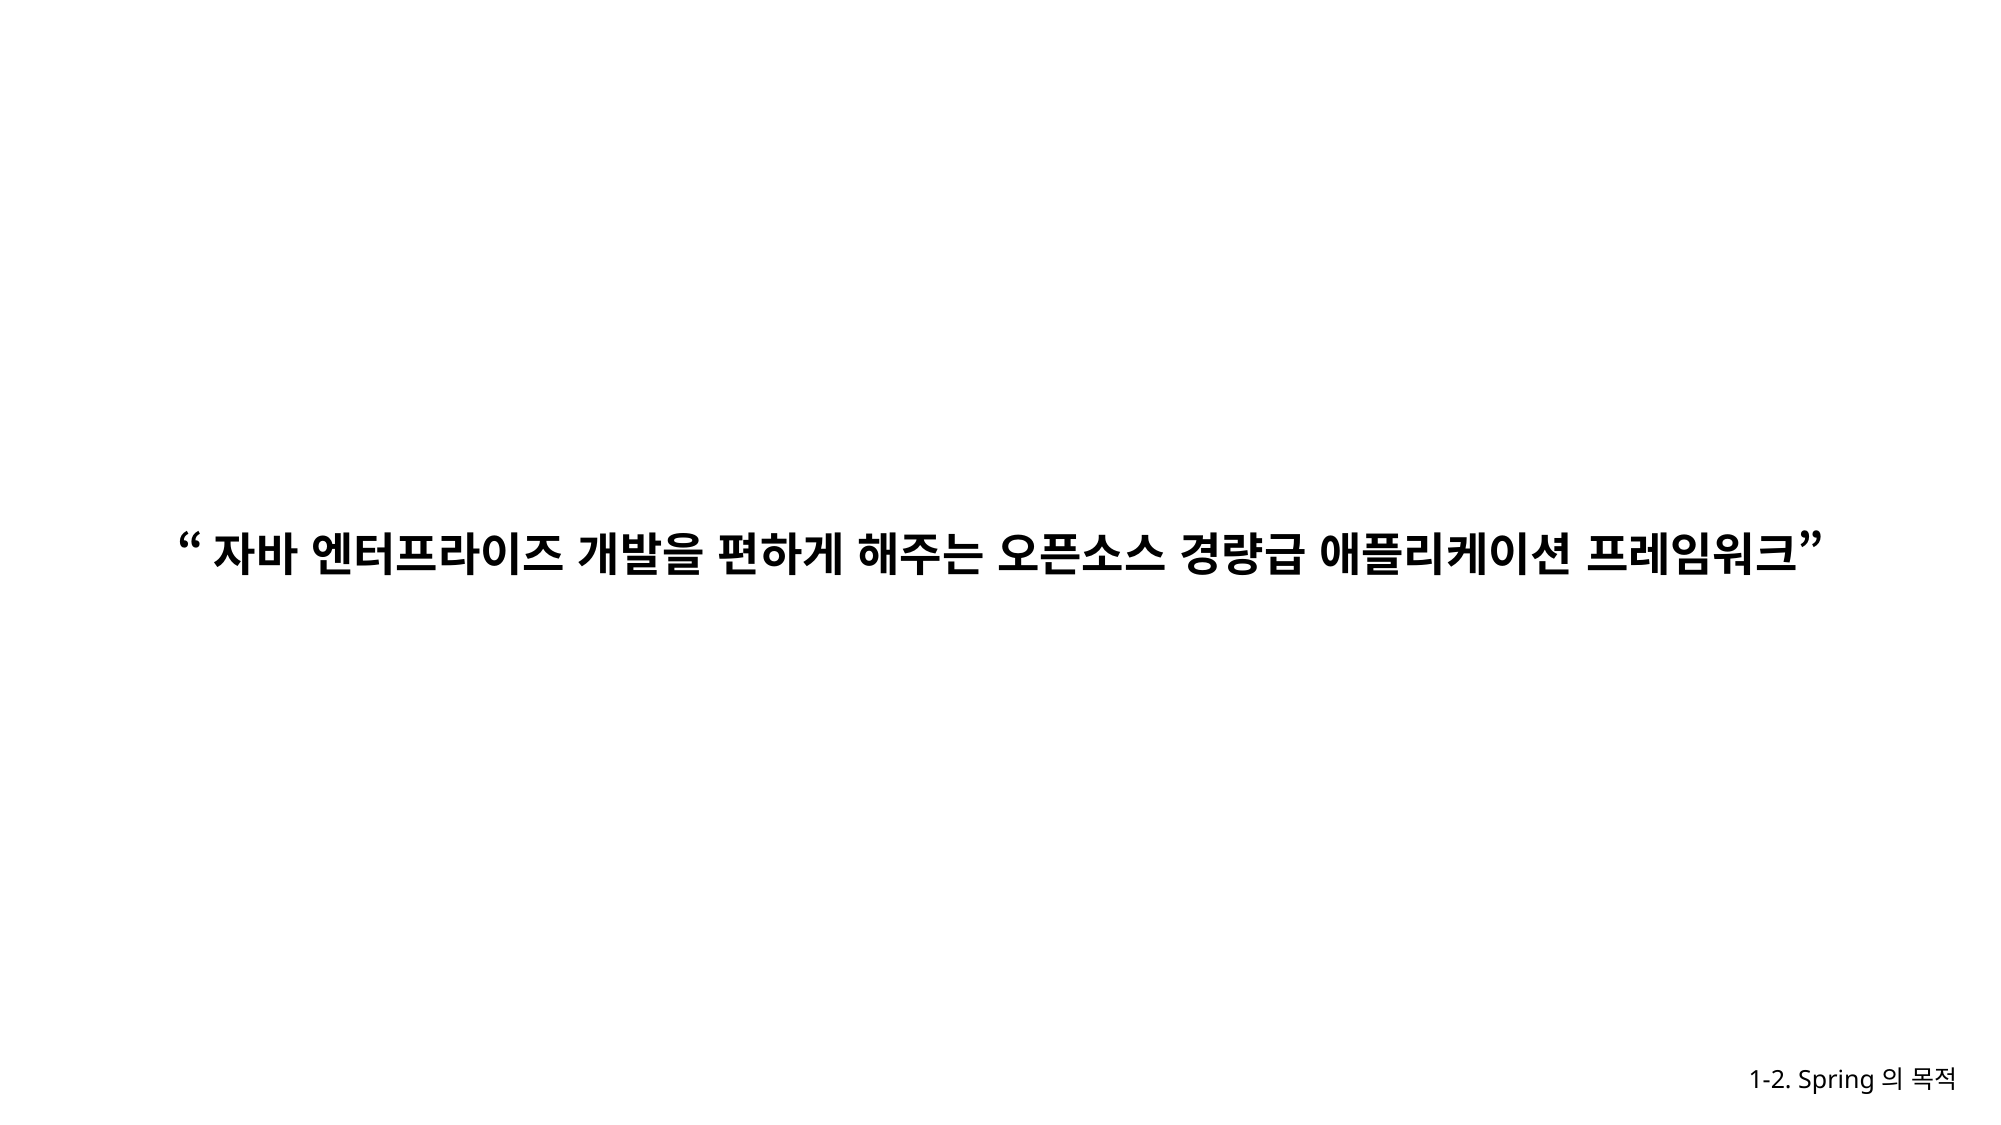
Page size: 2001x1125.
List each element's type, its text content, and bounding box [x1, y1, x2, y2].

text_box 1-2. Spring의 목적 [1600, 1056, 1972, 1102]
list “자바 엔터프라이즈 개발을 편하게 해주는 오픈소스 경량급 애플리케이션 프레임워크” [137, 523, 1863, 602]
